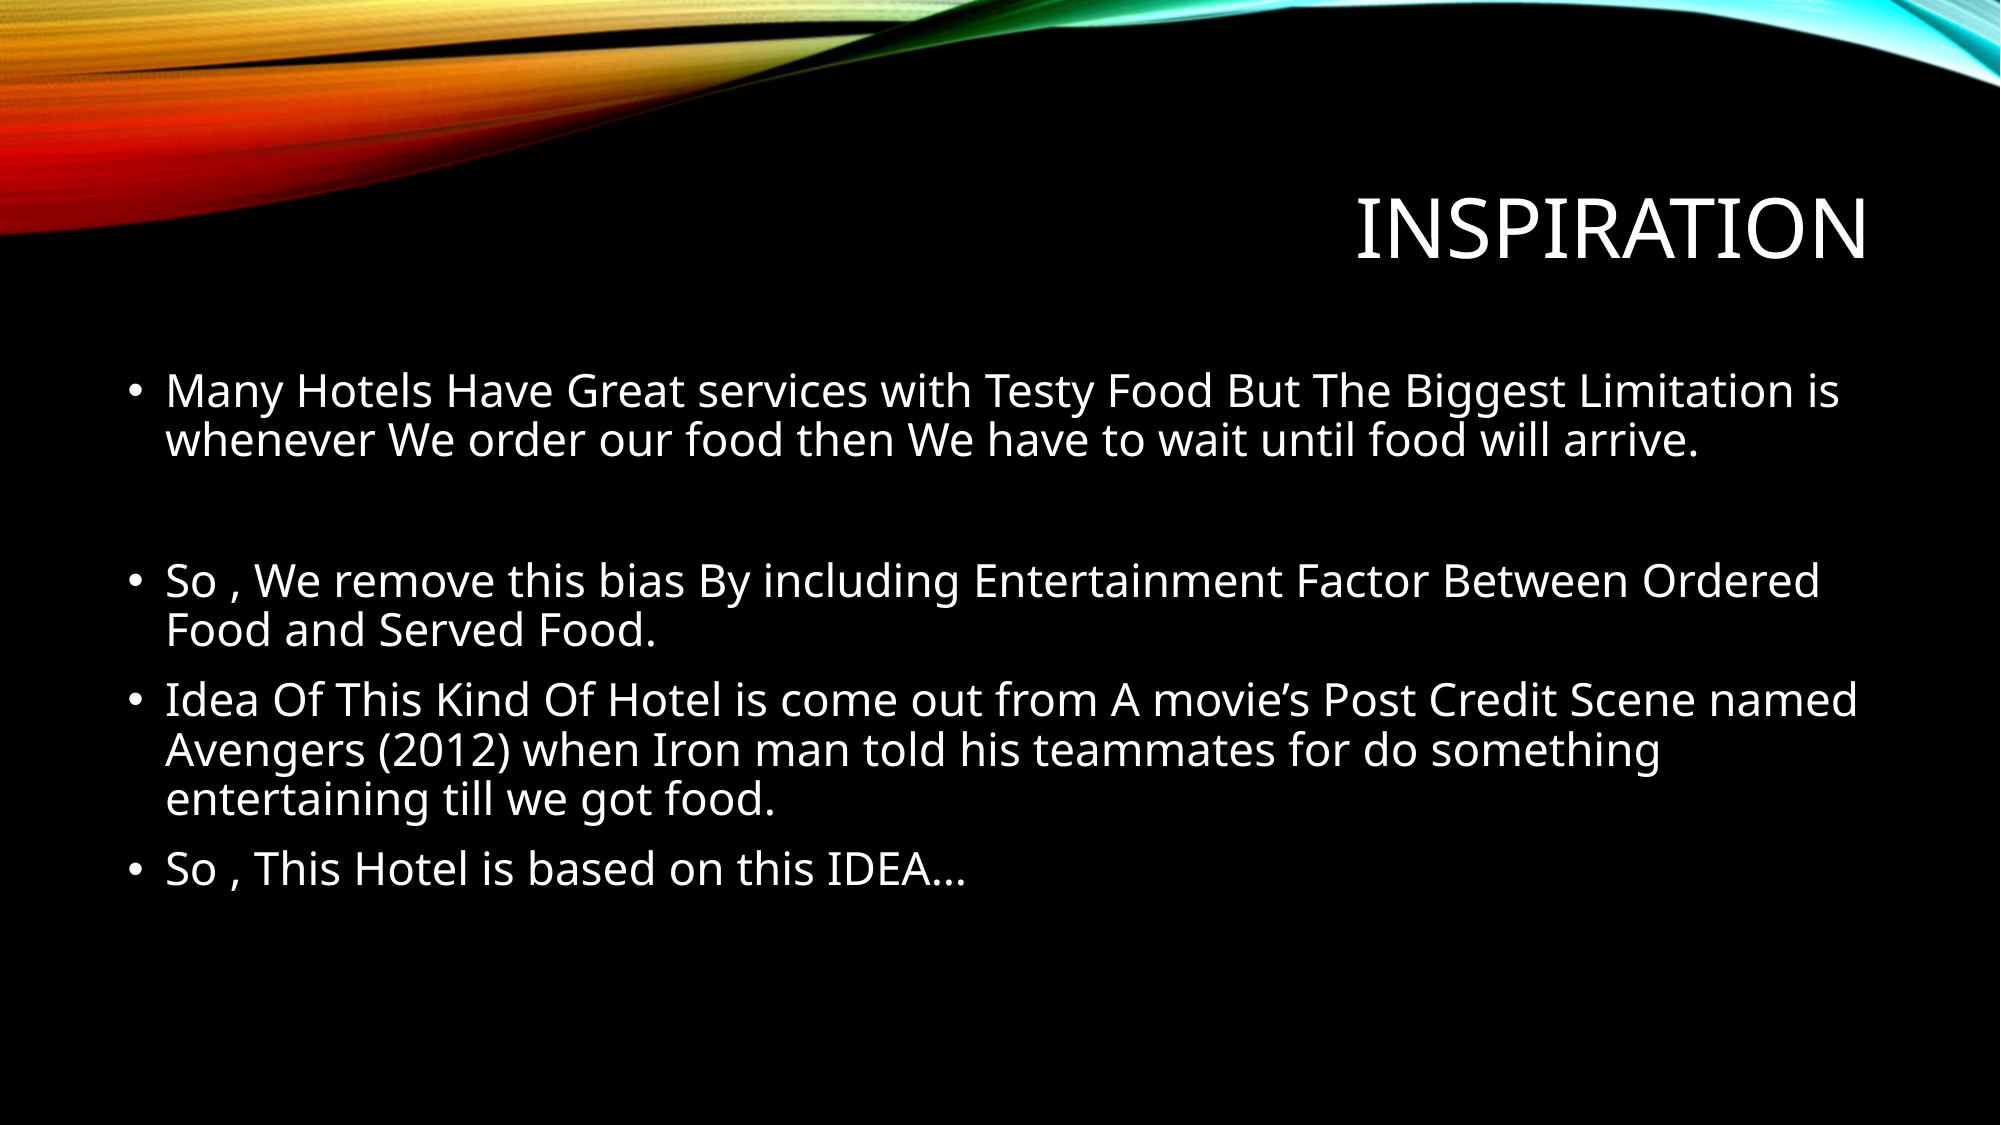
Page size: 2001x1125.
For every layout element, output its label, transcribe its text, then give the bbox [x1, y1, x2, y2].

picture [0, 0, 2000, 237]
title INSPIRATION [474, 125, 1888, 338]
list Many Hotels Have Great services with Testy Food But The Biggest Limitation is whenever We order our food then We have to wait until food will arrive. So , We remove this bias By including Entertainment Factor Between Ordered Food and Served Food. Idea Of This Kind Of Hotel is come out from A movie’s Post Credit Scene named Avengers (2012) when Iron man told his teammates for do something entertaining till we got food. So , This Hotel is based on this IDEA… [112, 360, 1888, 1021]
